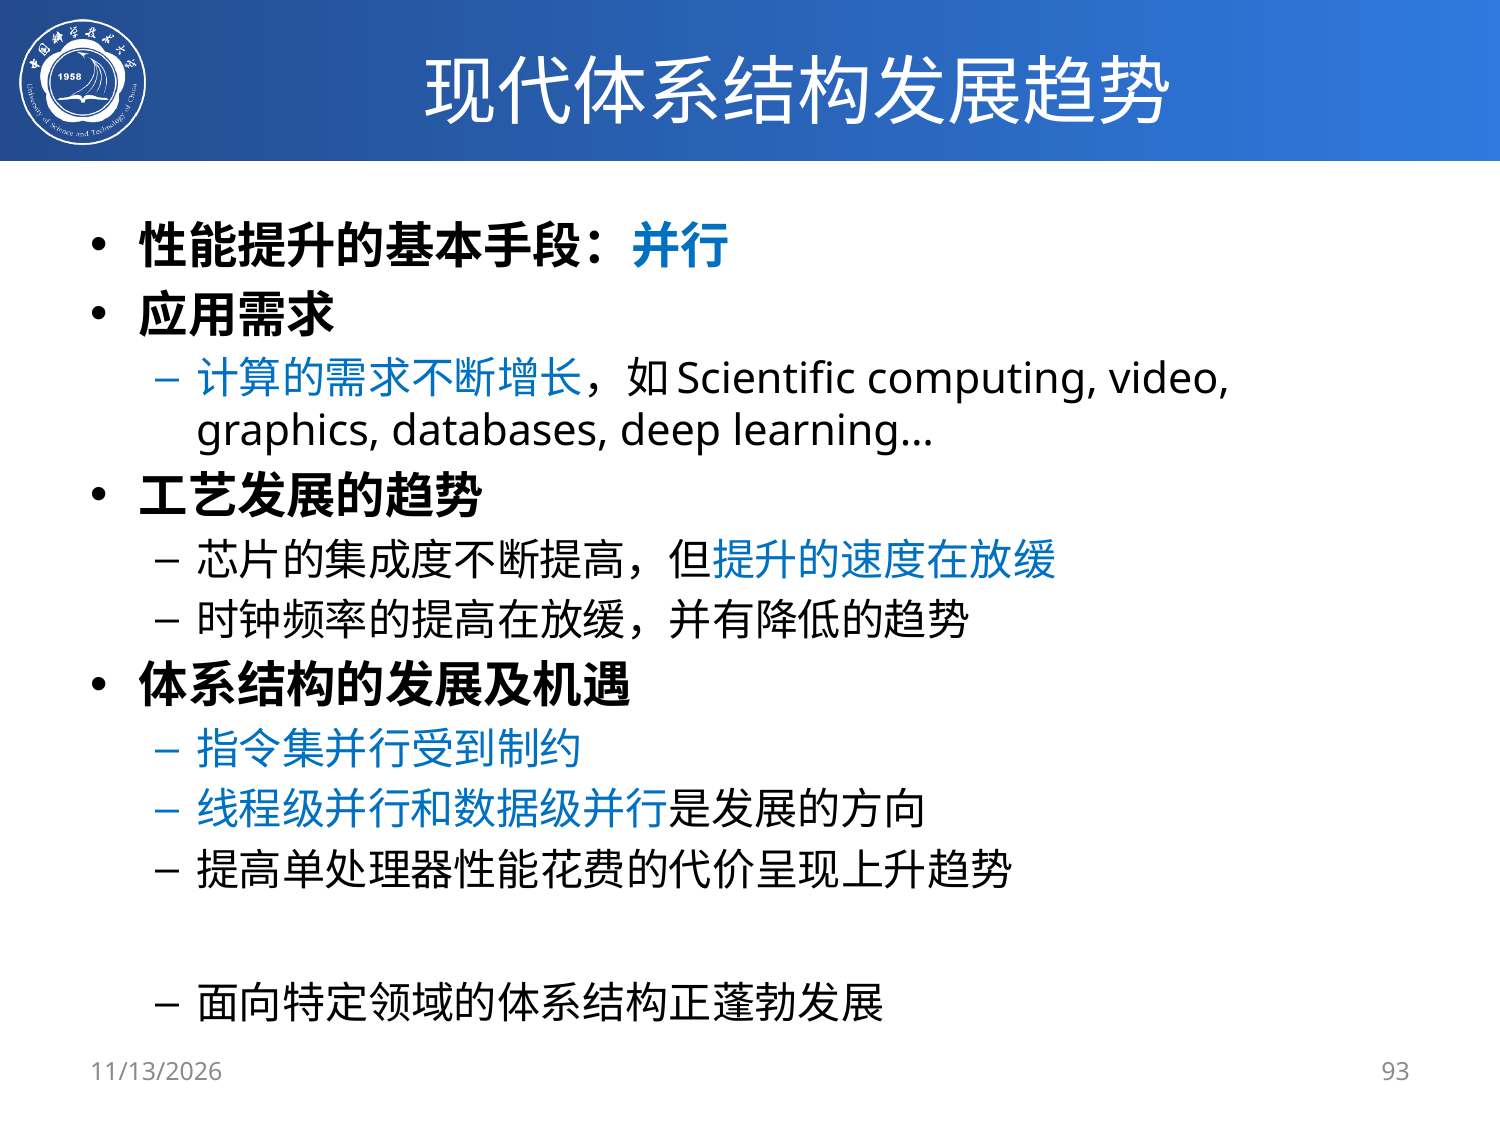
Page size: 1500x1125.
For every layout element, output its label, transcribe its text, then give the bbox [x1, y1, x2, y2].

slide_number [75, 1042, 425, 1103]
slide_number 93 [1074, 1042, 1425, 1103]
picture [19, 19, 146, 145]
title 现代体系结构发展趋势 [169, 24, 1425, 153]
list 性能提升的基本手段：并行 应用需求 计算的需求不断增长，如Scientific computing, video, graphics, databases, deep learning… 工艺发展的趋势 芯片的集成度不断提高，但提升的速度在放缓 时钟频率的提高在放缓，并有降低的趋势 体系结构的发展及机遇 指令集并行受到制约 线程级并行和数据级并行是发展的方向 提高单处理器性能花费的代价呈现上升趋势 面向特定领域的体系结构正蓬勃发展 [75, 206, 1425, 1036]
